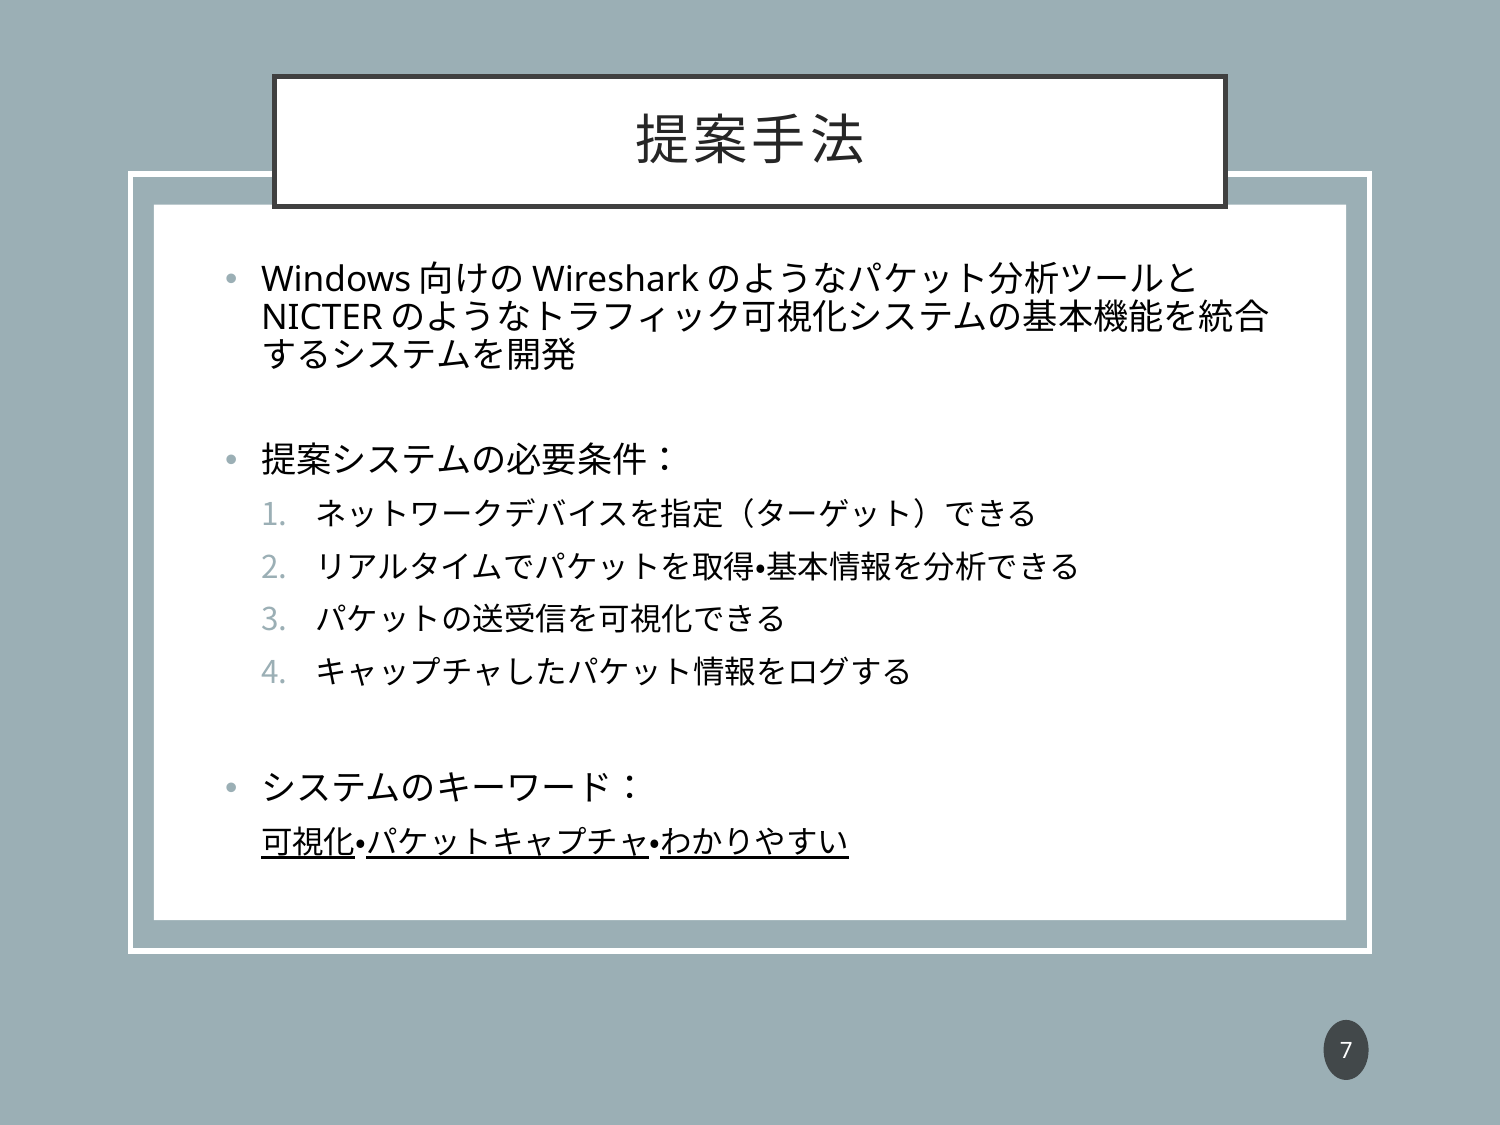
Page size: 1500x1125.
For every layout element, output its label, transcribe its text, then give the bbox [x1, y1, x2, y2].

text_box [0, 0, 1500, 1125]
text_box [130, 173, 1370, 952]
title 提案手法 [272, 74, 1228, 209]
list Windows向けのWiresharkのようなパケット分析ツールとNICTERのようなトラフィック可視化システムの基本機能を統合するシステムを開発 提案システムの必要条件： ネットワークデバイスを指定（ターゲット）できる リアルタイムでパケットを取得・基本情報を分析できる パケットの送受信を可視化できる キャップチャしたパケット情報をログする システムのキーワード： 可視化・パケットキャプチャ・わかりやすい [209, 253, 1291, 872]
slide_number 6 [1323, 1019, 1369, 1080]
